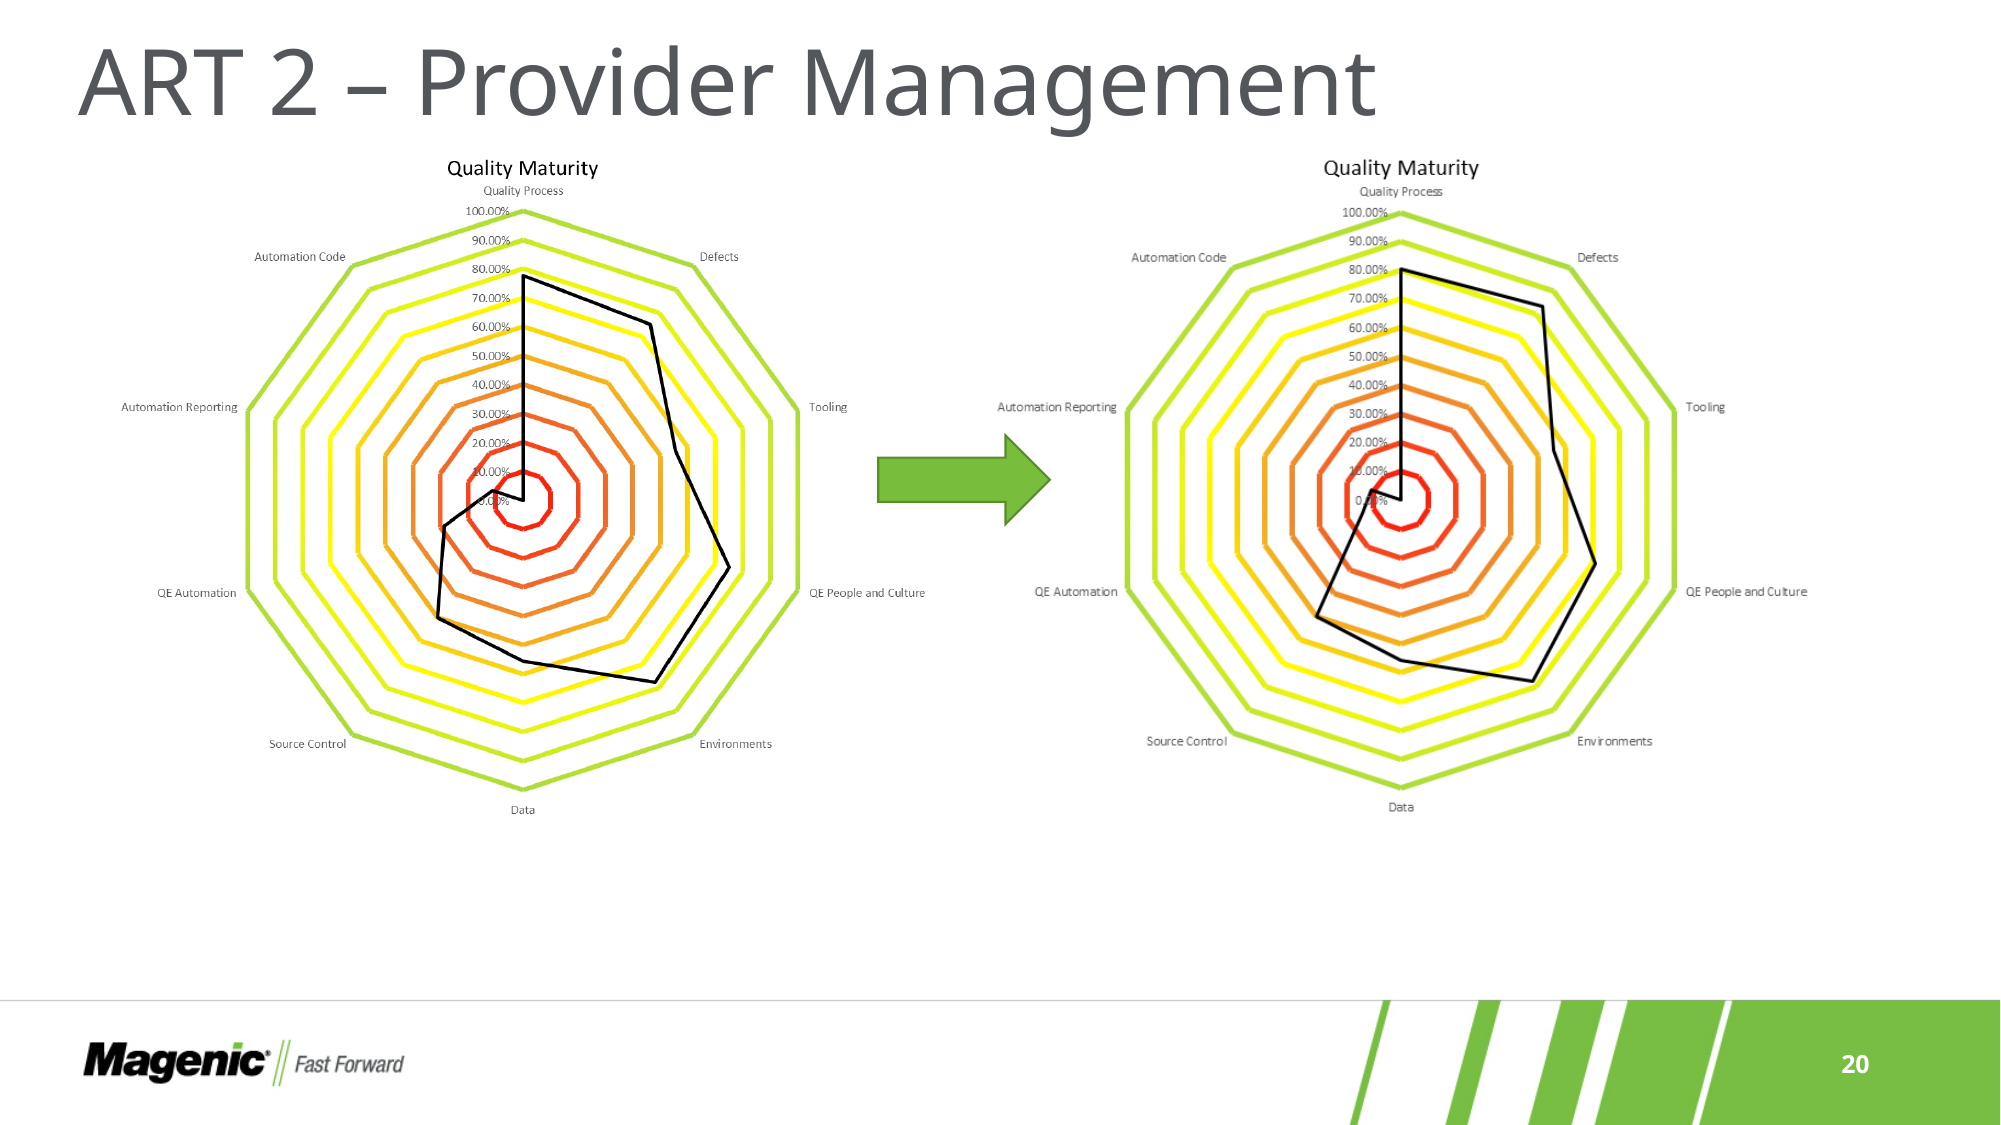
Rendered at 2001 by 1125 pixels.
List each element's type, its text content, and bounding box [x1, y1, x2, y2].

title ART 2 – Provider Management [63, 41, 1938, 131]
picture [0, 0, 2001, 1125]
